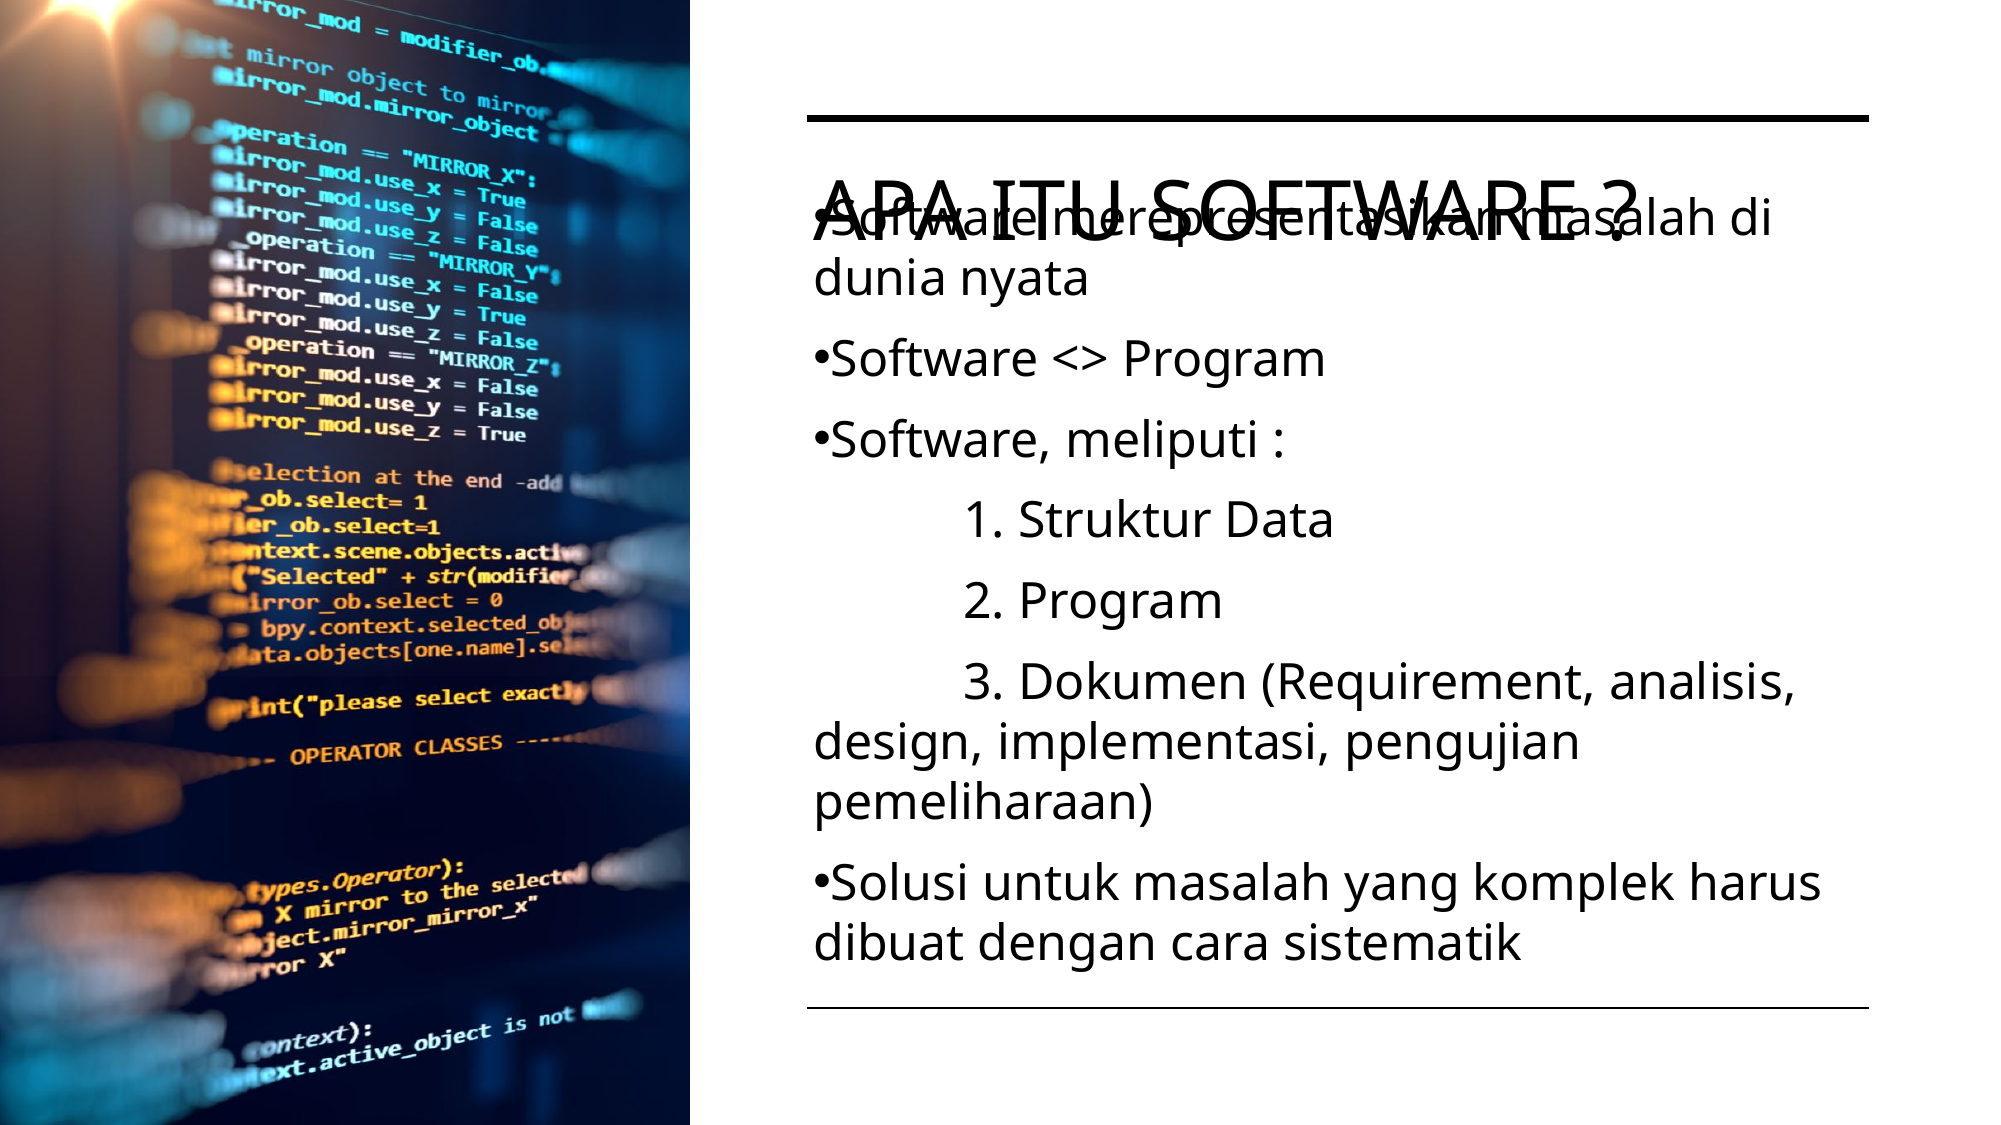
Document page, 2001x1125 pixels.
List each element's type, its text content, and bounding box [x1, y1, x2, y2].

text_box [690, 0, 2000, 1125]
picture [550, 66, 566, 75]
subtitle Software merepresentasikan masalah di dunia nyata Software <> Program Software, meliputi : 1. Struktur Data 2. Program 3. Dokumen (Requirement, analisis, design, implementasi, pengujian pemeliharaan) Solusi untuk masalah yang komplek harus dibuat dengan cara sistematik [798, 364, 1886, 978]
picture [0, 0, 690, 1125]
title Apa Itu Software ? [798, 149, 1886, 364]
